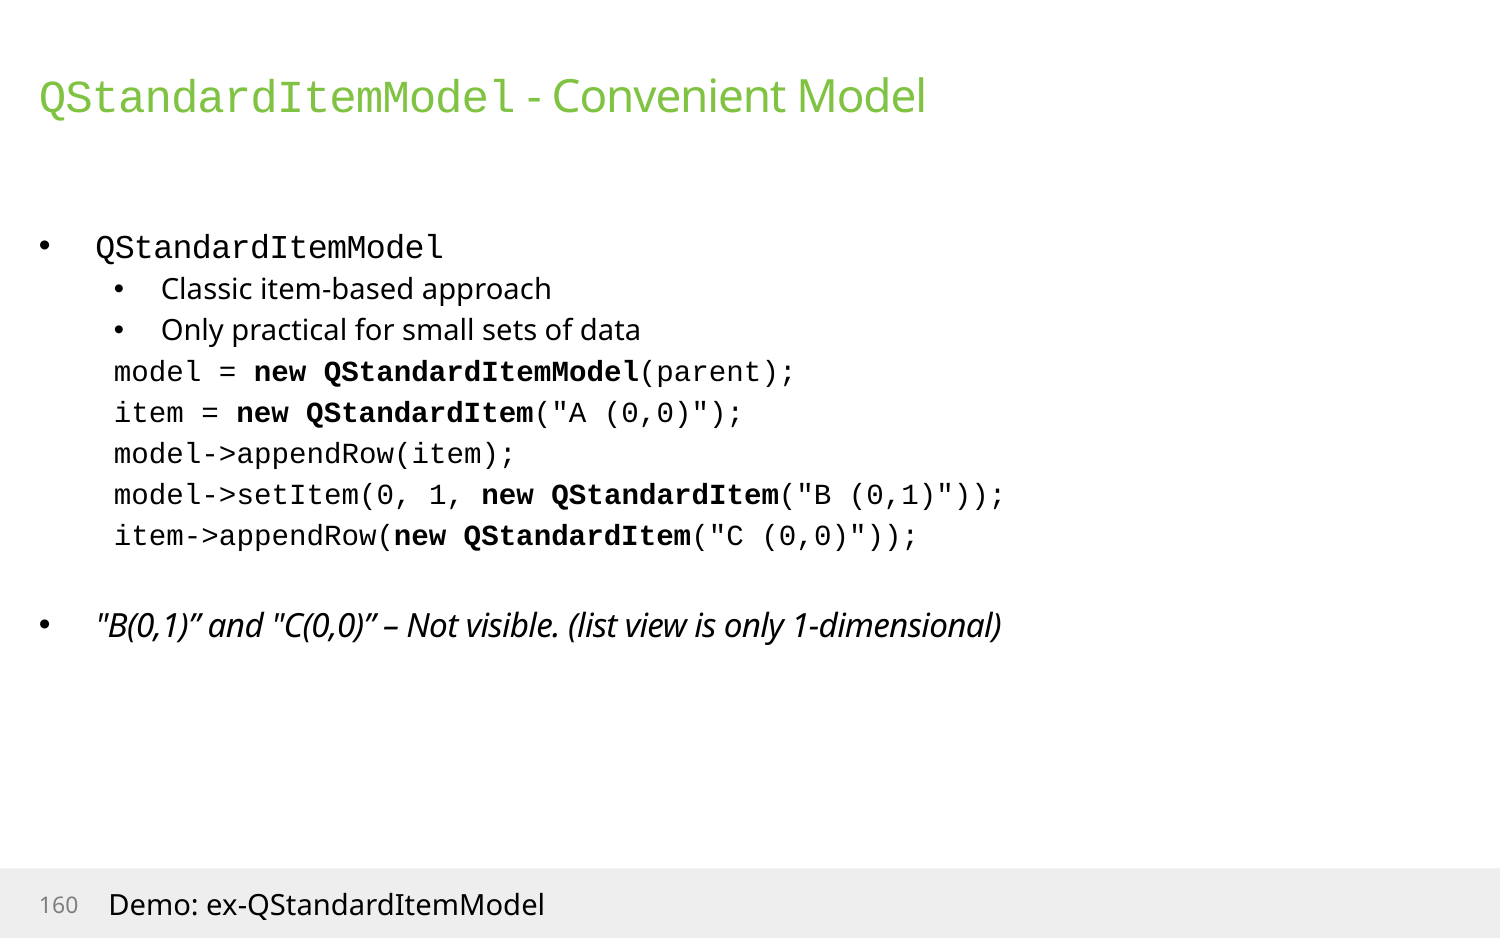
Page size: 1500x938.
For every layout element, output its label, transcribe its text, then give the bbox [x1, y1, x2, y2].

slide_number 160 [39, 892, 410, 921]
title QStandardItemModel - Convenient Model [39, 66, 1052, 195]
list QStandardItemModel Classic item-based approach Only practical for small sets of data model = new QStandardItemModel(parent); item = new QStandardItem("A (0,0)"); model->appendRow(item); model->setItem(0, 1, new QStandardItem("B (0,1)")); item->appendRow(new QStandardItem("C (0,0)")); "B(0,1)” and "C(0,0)” – Not visible. (list view is only 1-dimensional) [39, 224, 1471, 846]
text_box Demo: ex-QStandardItemModel [93, 894, 795, 927]
